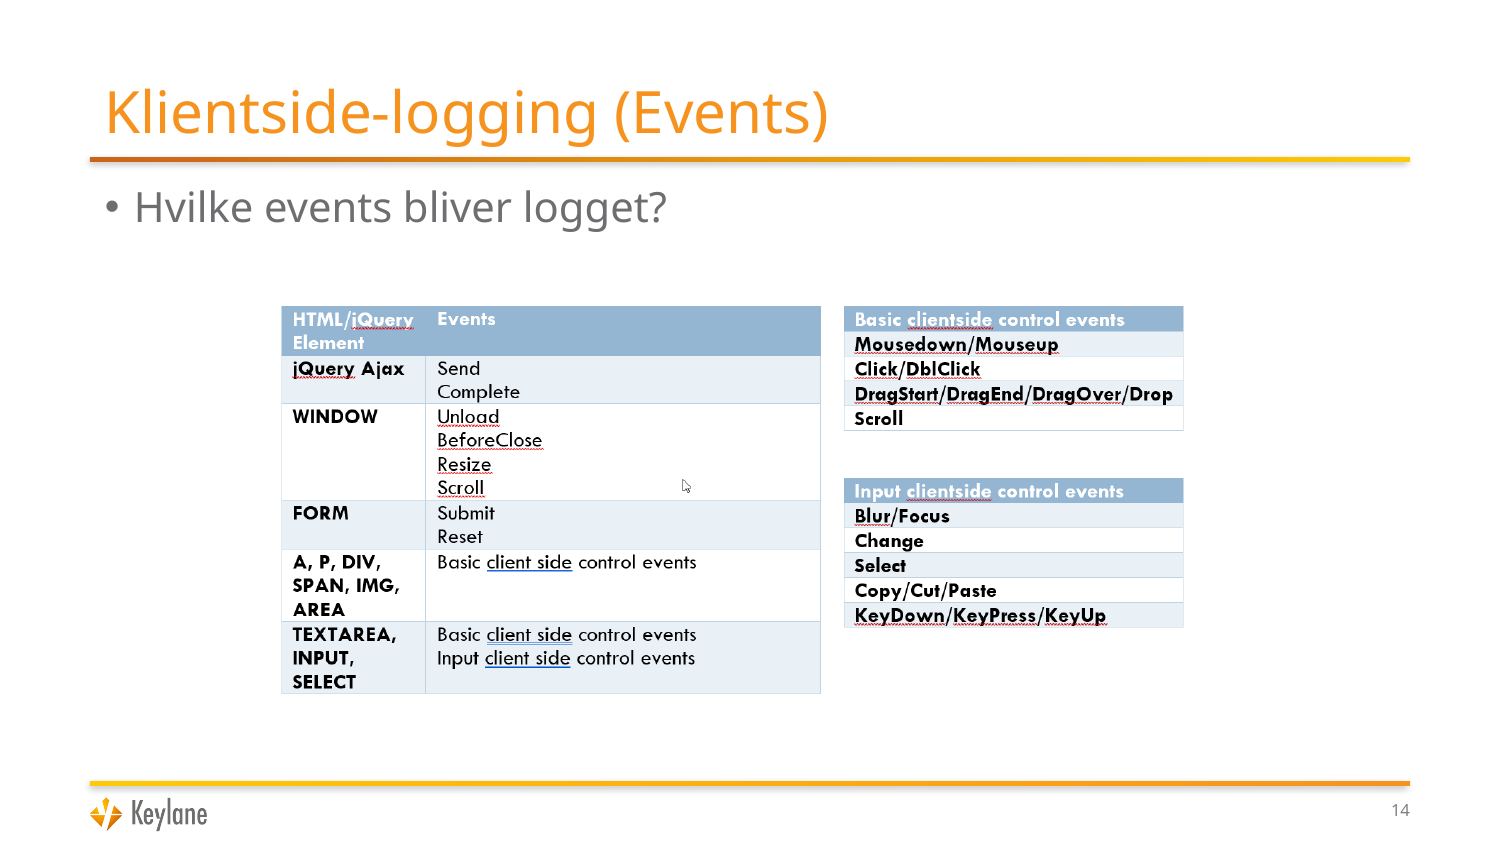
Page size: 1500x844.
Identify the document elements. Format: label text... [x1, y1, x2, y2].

picture [71, 788, 356, 844]
picture [277, 299, 1196, 696]
title Klientside-logging (Events) [521, 33, 1411, 153]
list Hvilke events bliver logget? [89, 173, 1411, 771]
text_box [35, 33, 521, 478]
